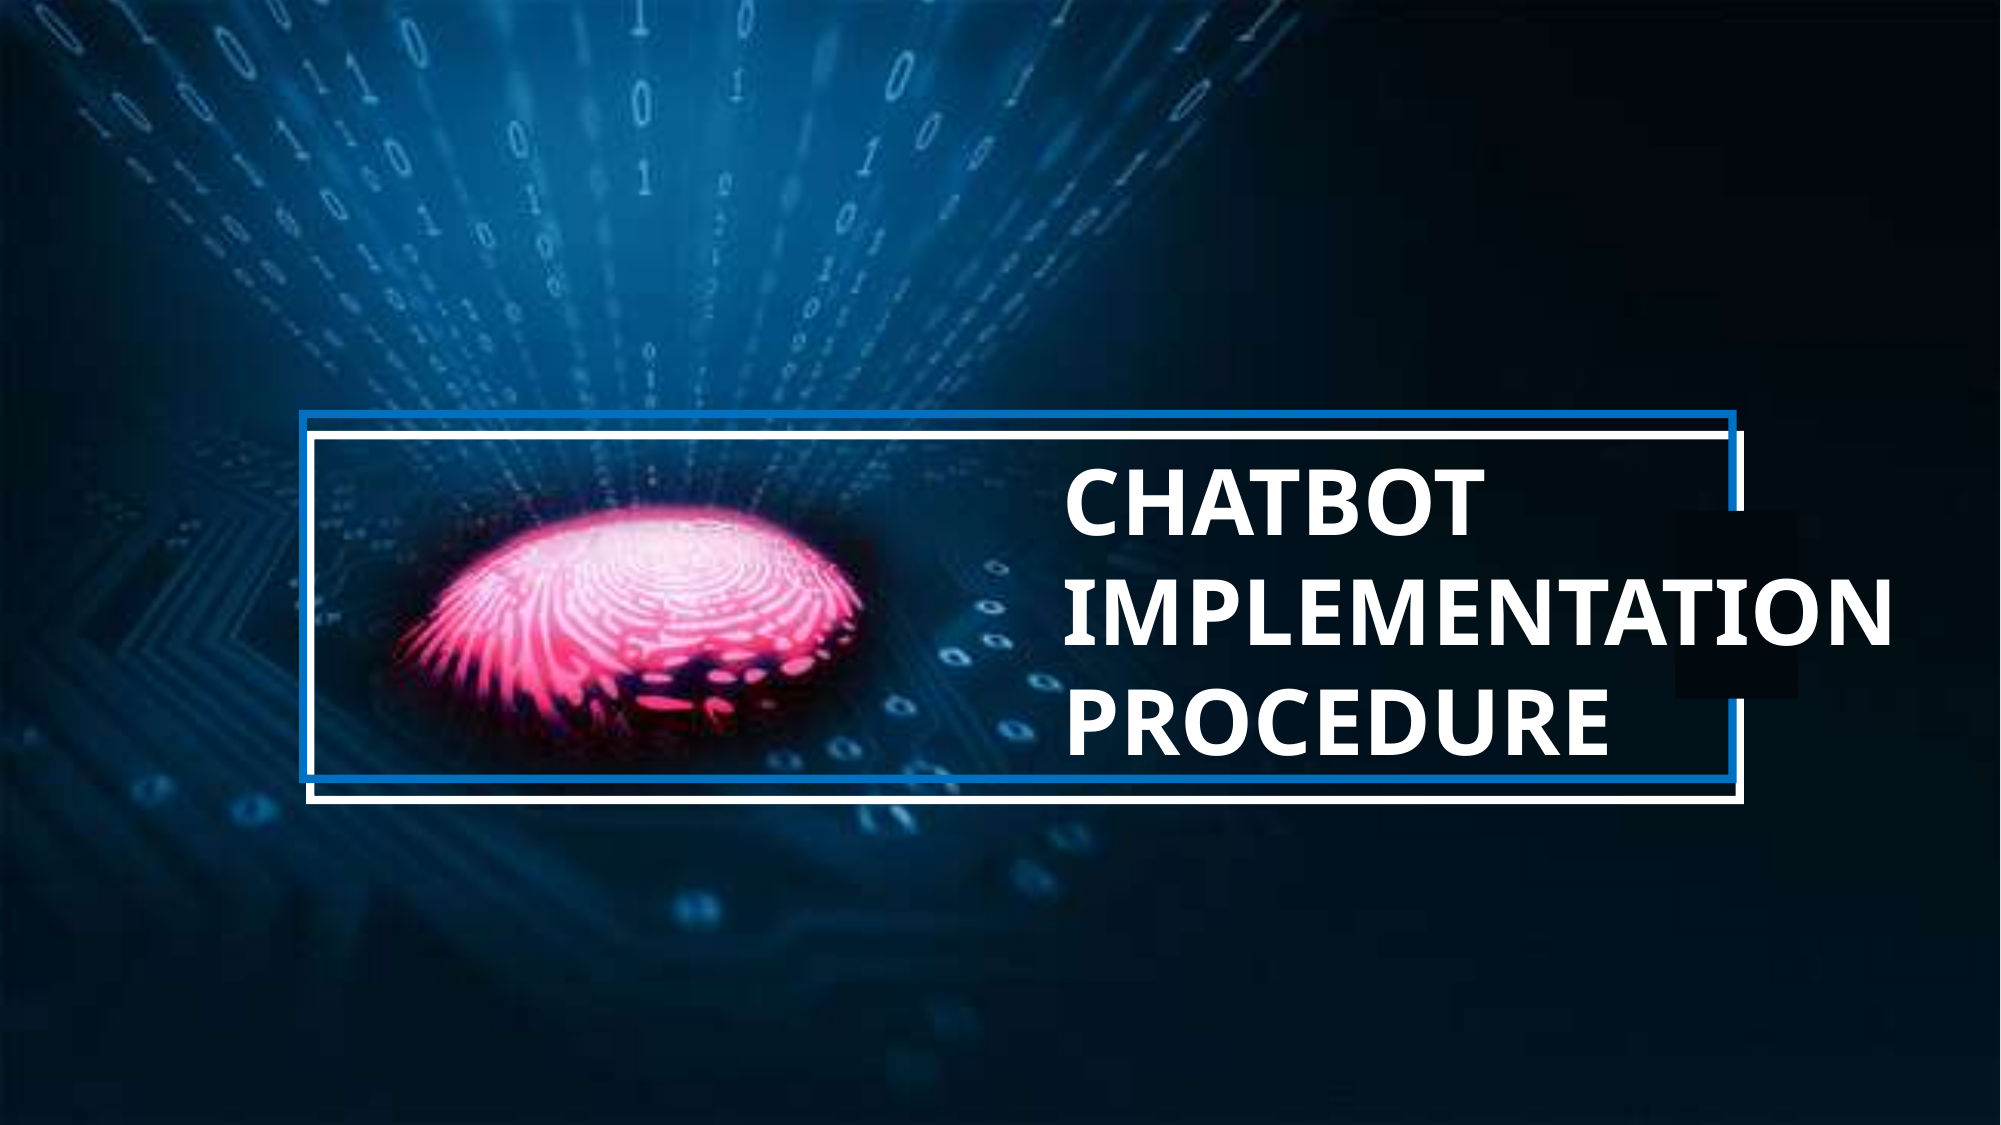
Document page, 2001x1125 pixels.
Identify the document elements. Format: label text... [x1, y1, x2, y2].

text_box [298, 409, 1738, 784]
text_box [1738, 430, 1745, 436]
text_box CHATBOT IMPLEMENTATION PROCEDURE [1048, 436, 1945, 782]
text_box [308, 430, 1727, 774]
text_box [305, 782, 1745, 805]
picture [0, 0, 2001, 1125]
